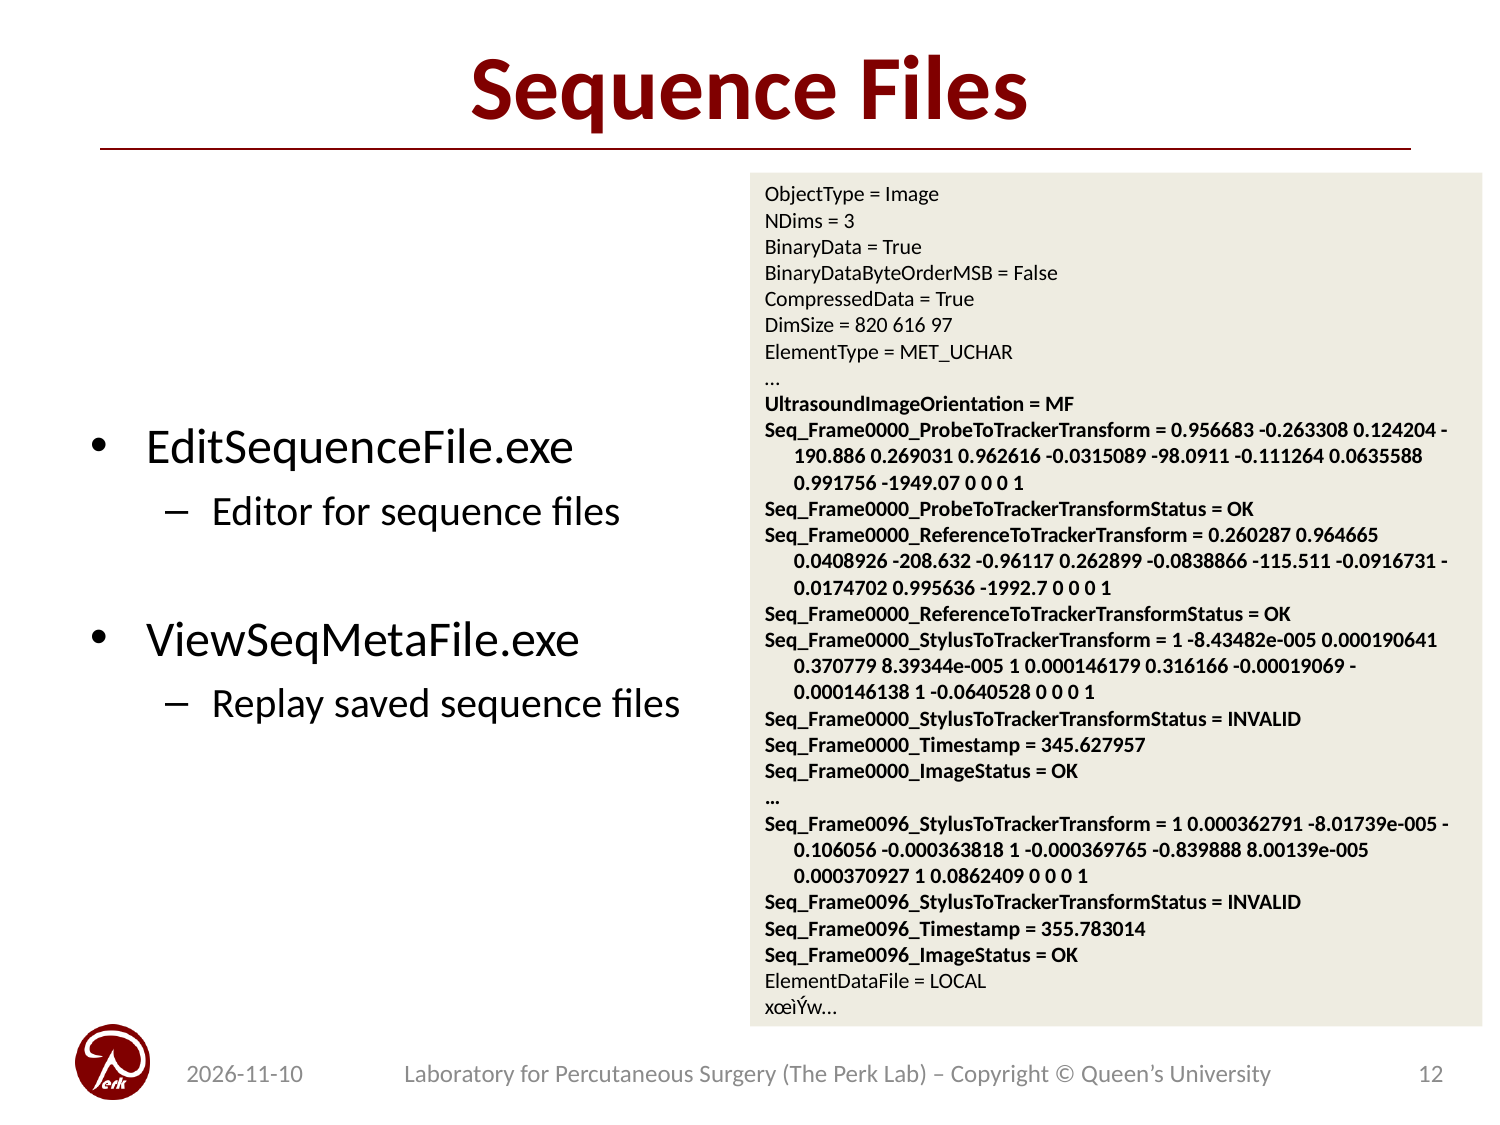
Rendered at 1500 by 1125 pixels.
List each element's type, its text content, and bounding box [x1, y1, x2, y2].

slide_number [171, 1042, 325, 1103]
slide_number 12 [1352, 1042, 1459, 1103]
list EditSequenceFile.exe Editor for sequence files ViewSeqMetaFile.exe Replay saved sequence files [75, 262, 750, 1005]
title Sequence Files [75, 7, 1425, 159]
footer Laboratory for Percutaneous Surgery (The Perk Lab) – Copyright © Queen’s University [348, 1042, 1329, 1103]
picture [75, 1024, 150, 1100]
text_box ObjectType = Image NDims = 3 BinaryData = True BinaryDataByteOrderMSB = False CompressedData = True DimSize = 820 616 97 ElementType = MET_UCHAR … UltrasoundImageOrientation = MF Seq_Frame0000_ProbeToTrackerTransform = 0.956683 -0.263308 0.124204 -190.886 0.269031 0.962616 -0.0315089 -98.0911 -0.111264 0.0635588 0.991756 -1949.07 0 0 0 1 Seq_Frame0000_ProbeToTrackerTransformStatus = OK Seq_Frame0000_ReferenceToTrackerTransform = 0.260287 0.964665 0.0408926 -208.632 -0.96117 0.262899 -0.0838866 -115.511 -0.0916731 -0.0174702 0.995636 -1992.7 0 0 0 1 Seq_Frame0000_ReferenceToTrackerTransformStatus = OK Seq_Frame0000_StylusToTrackerTransform = 1 -8.43482e-005 0.000190641 0.370779 8.39344e-005 1 0.000146179 0.316166 -0.00019069 -0.000146138 1 -0.0640528 0 0 0 1 Seq_Frame0000_StylusToTrackerTransformStatus = INVALID Seq_Frame0000_Timestamp = 345.627957 Seq_Frame0000_ImageStatus = OK … Seq_Frame0096_StylusToTrackerTransform = 1 0.000362791 -8.01739e-005 -0.106056 -0.000363818 1 -0.000369765 -0.839888 8.00139e-005 0.000370927 1 0.0862409 0 0 0 1 Seq_Frame0096_StylusToTrackerTransformStatus = INVALID Seq_Frame0096_Timestamp = 355.783014 Seq_Frame0096_ImageStatus = OK ElementDataFile = LOCAL xœìÝw... [750, 172, 1483, 1027]
